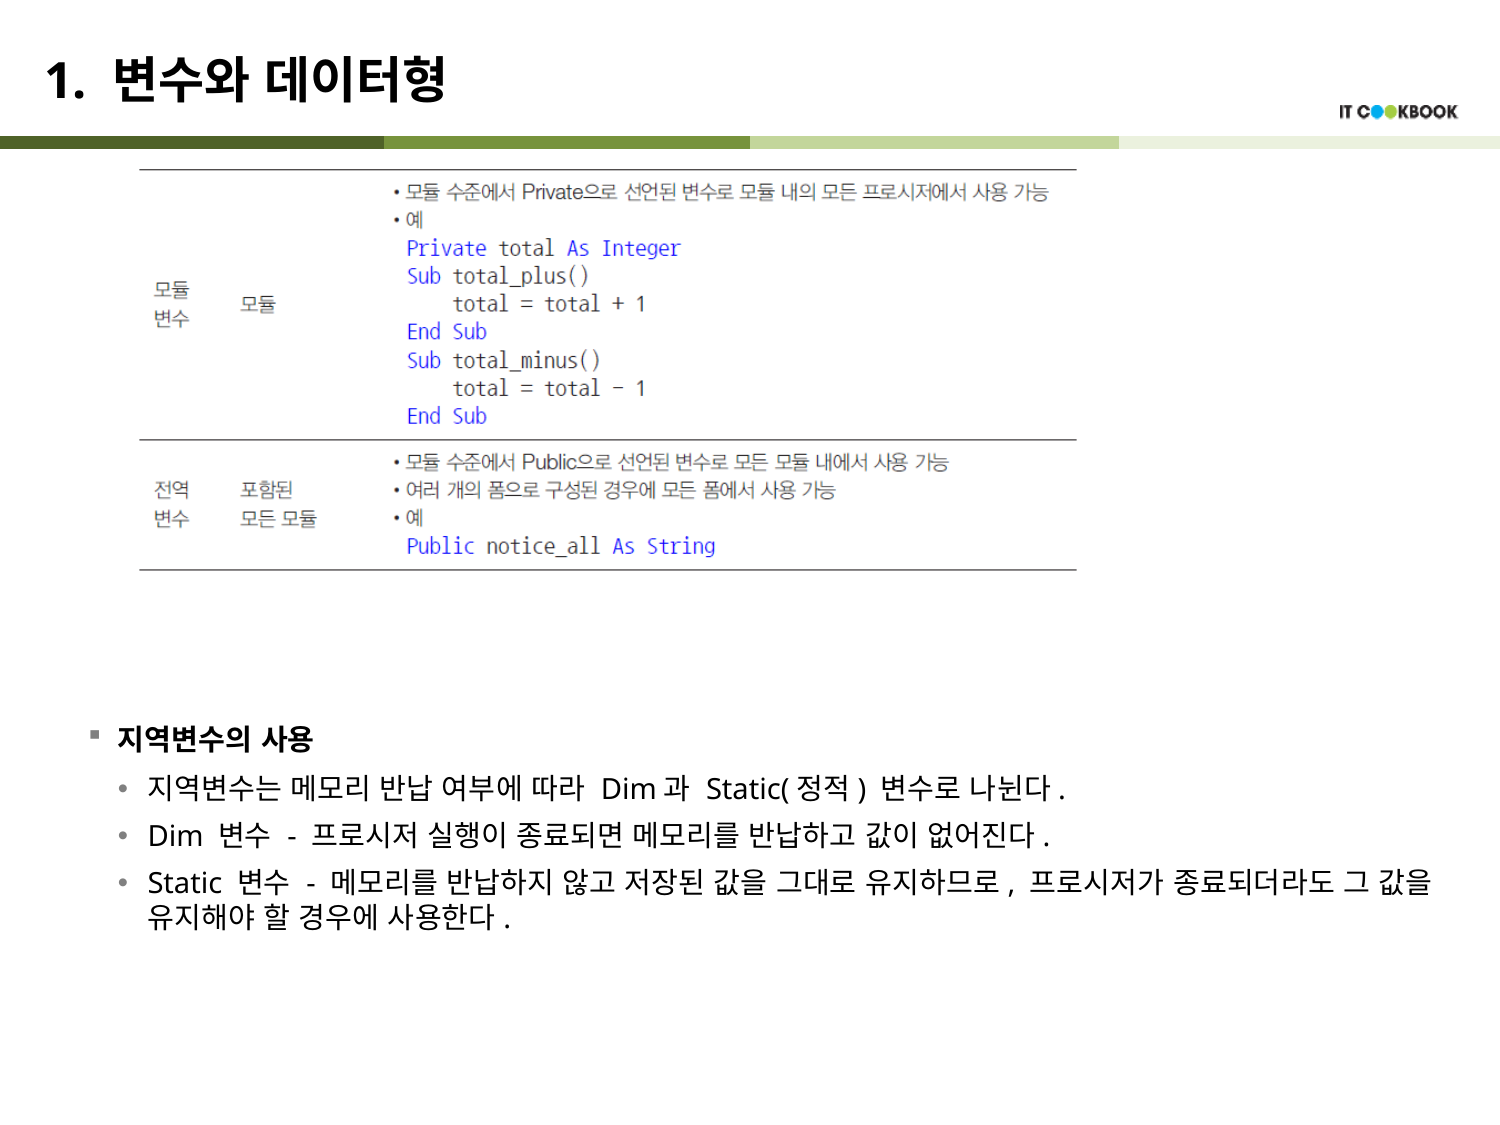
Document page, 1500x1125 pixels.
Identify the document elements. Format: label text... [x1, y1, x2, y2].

picture [1340, 105, 1459, 120]
list 지역변수의 사용 지역변수는 메모리 반납 여부에 따라 Dim과 Static(정적) 변수로 나뉜다. Dim 변수 - 프로시저 실행이 종료되면 메모리를 반납하고 값이 없어진다. Static 변수 - 메모리를 반납하지 않고 저장된 값을 그대로 유지하므로, 프로시저가 종료되더라도 그 값을 유지해야 할 경우에 사용한다. [29, 172, 1459, 1095]
title 1. 변수와 데이터형 [29, 32, 1312, 124]
picture [135, 167, 1090, 575]
